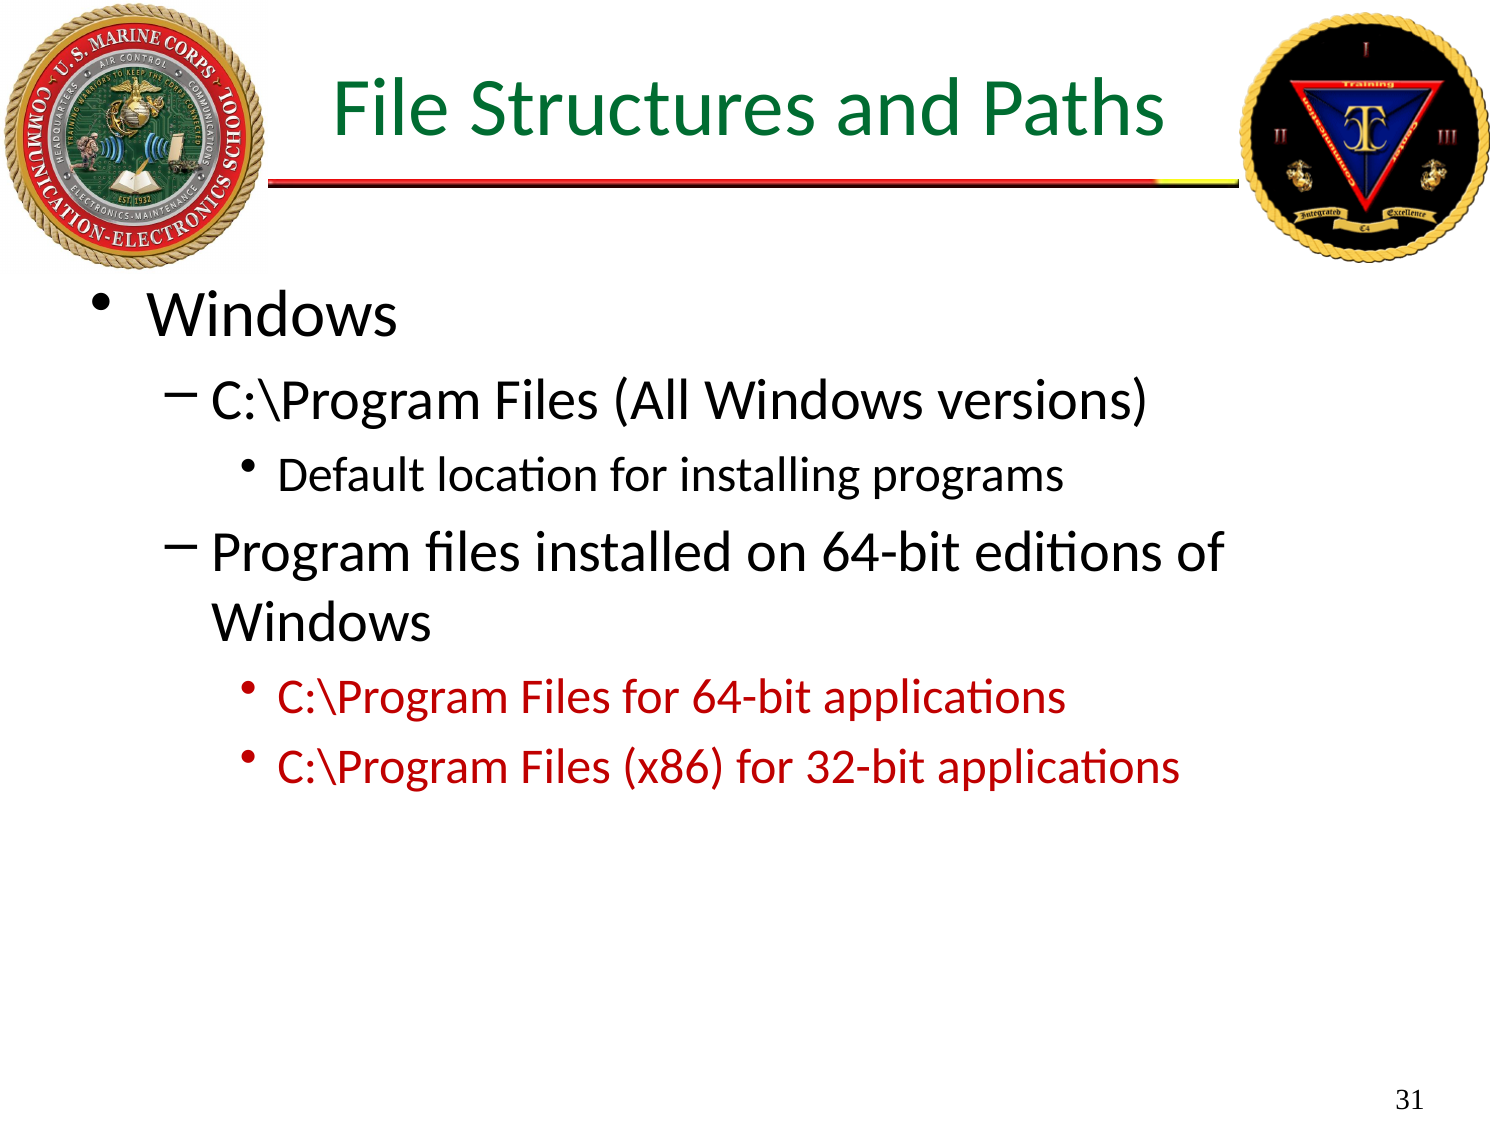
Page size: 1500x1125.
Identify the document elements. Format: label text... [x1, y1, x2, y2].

title File Structures and Paths [75, 45, 1425, 233]
picture [1239, 12, 1490, 263]
picture [0, 0, 268, 274]
list Windows C:\Program Files (All Windows versions) Default location for installing programs Program files installed on 64-bit editions of Windows C:\Program Files for 64-bit applications C:\Program Files (x86) for 32-bit applications [75, 262, 1425, 1005]
